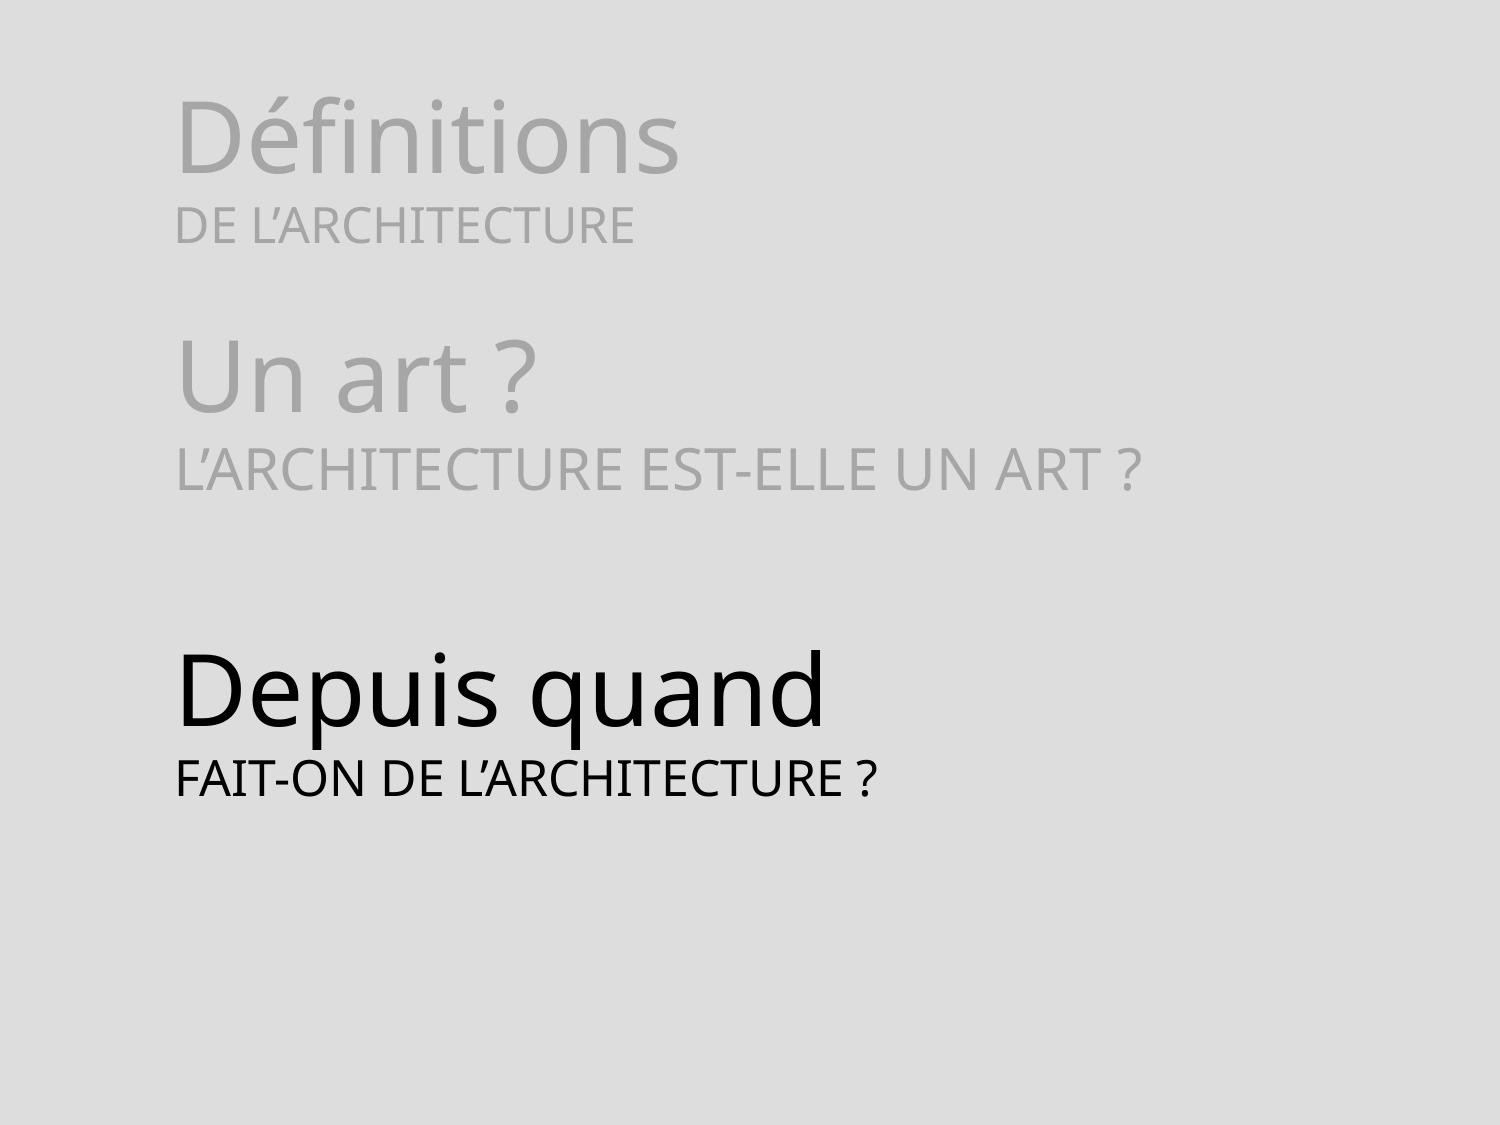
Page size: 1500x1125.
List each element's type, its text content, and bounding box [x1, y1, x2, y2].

text_box Définitions DE L’ARCHITECTURE [158, 66, 1337, 261]
text_box Depuis quand FAIT-ON DE L’ARCHITECTURE ? [160, 619, 1339, 814]
text_box Un art ? L’ARCHITECTURE EST-ELLE UN ART ? [159, 305, 1338, 570]
